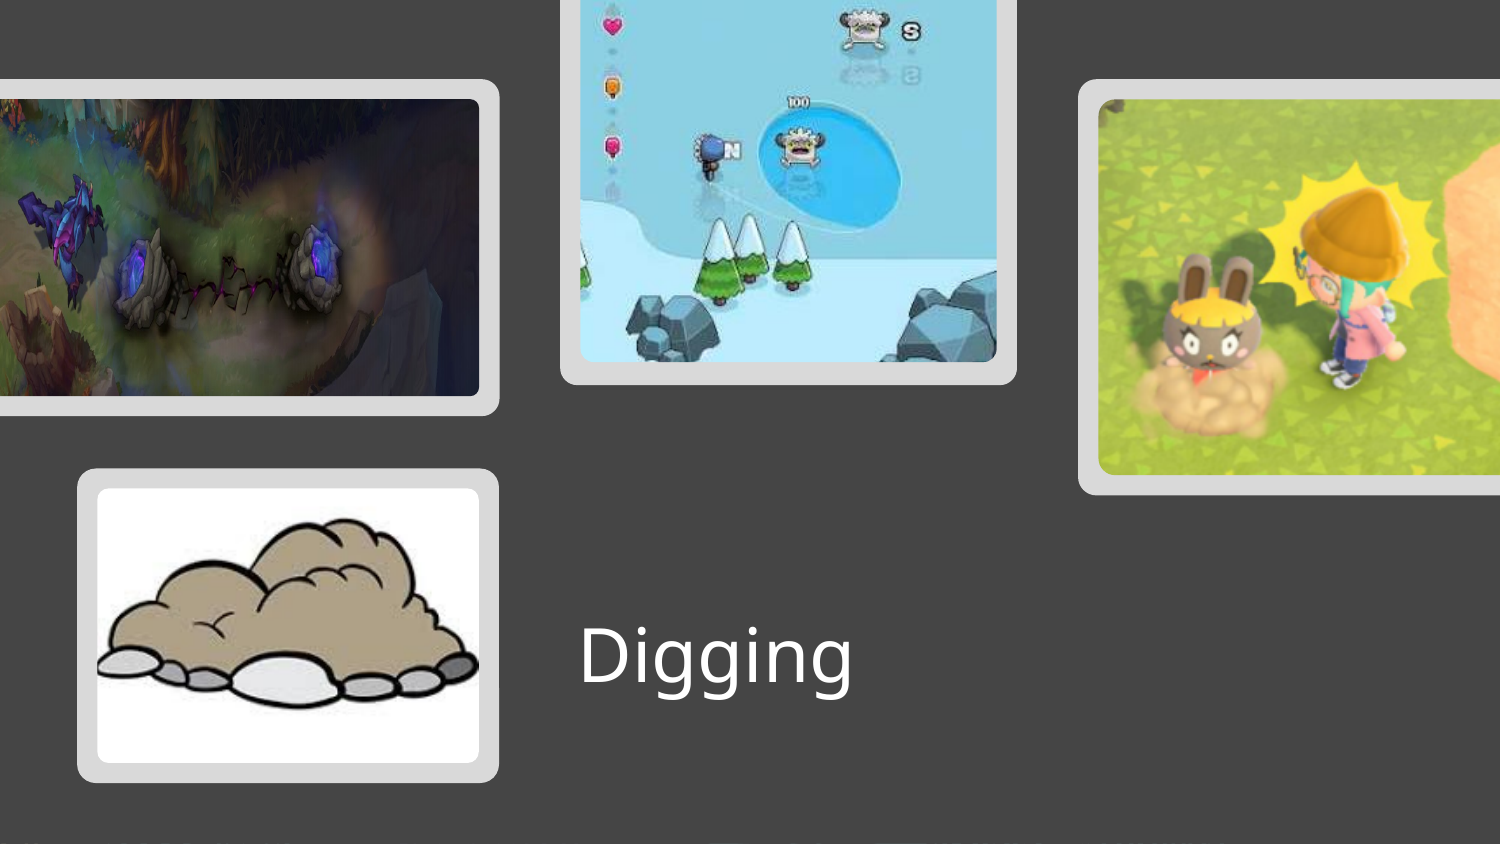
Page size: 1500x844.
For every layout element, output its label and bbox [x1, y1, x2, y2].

picture [97, 488, 479, 764]
text_box [0, 0, 1500, 844]
text_box [900, 57, 1500, 787]
picture [580, 0, 997, 363]
picture [0, 98, 480, 397]
picture [1098, 99, 1500, 476]
